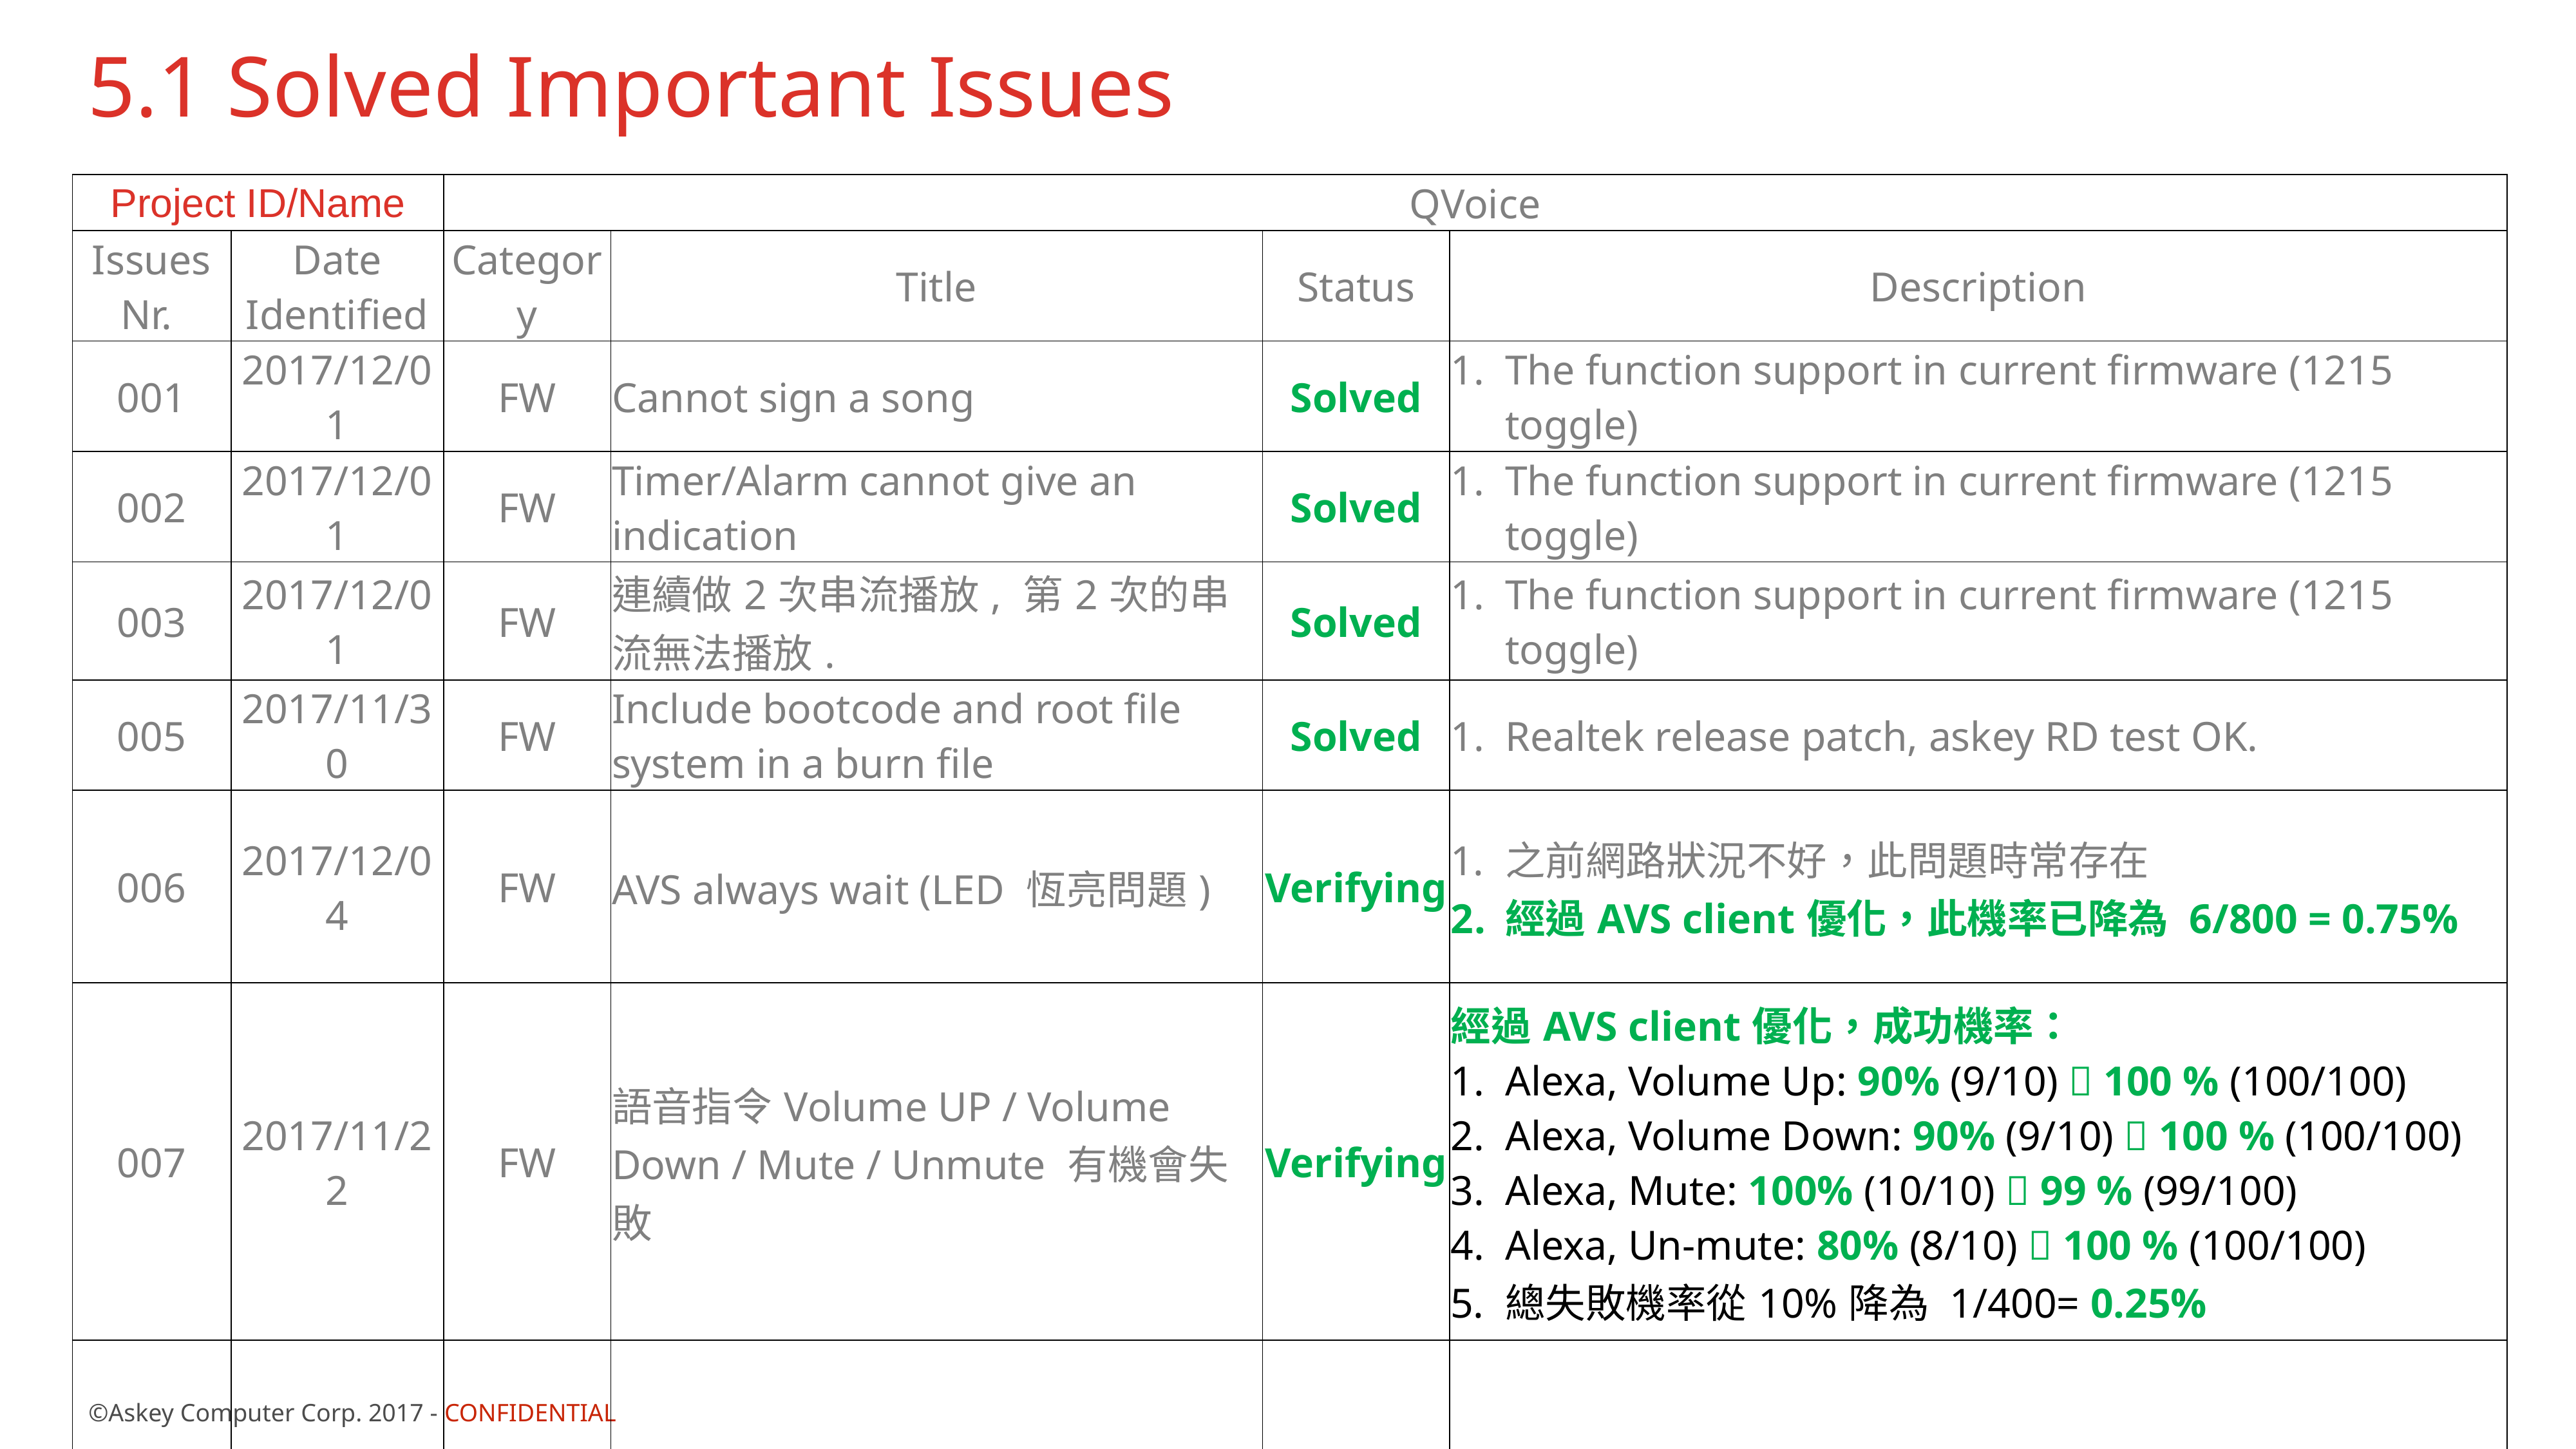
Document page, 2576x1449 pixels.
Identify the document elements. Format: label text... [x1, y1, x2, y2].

table_cell Timer/Alarm cannot give an indication [611, 452, 1262, 562]
table_cell The function support in current firmware (1215 toggle) [1450, 562, 2506, 679]
table_cell FW [444, 452, 611, 562]
table_cell [611, 1341, 1262, 1449]
table_cell 語音指令Volume UP / Volume Down / Mute / Unmute 有機會失敗 [611, 983, 1262, 1340]
table_cell [444, 1341, 611, 1449]
table_cell Verifying [1263, 791, 1449, 982]
table_cell 006 [73, 791, 231, 982]
table_cell Solved [1263, 681, 1449, 790]
title 5.1 Solved Important Issues [88, 17, 2407, 153]
table_cell 007 [73, 983, 231, 1340]
table_cell The function support in current firmware (1215 toggle) [1450, 341, 2506, 451]
table_cell Description [1450, 231, 2506, 341]
table_cell Include bootcode and root file system in a burn file [611, 681, 1262, 790]
table_cell 002 [73, 452, 231, 562]
table_cell 2017/12/01 [232, 341, 443, 451]
table_cell Realtek release patch, askey RD test OK. [1450, 681, 2506, 790]
table_cell 經過AVS client優化，成功機率： Alexa, Volume Up: 90% (9/10)  100 % (100/100) Alexa, Volume Down: 90% (9/10)  100 % (100/100) Alexa, Mute: 100% (10/10)  99 % (99/100) Alexa, Un-mute: 80% (8/10)  100 % (100/100) 總失敗機率從10%降為 1/400= 0.25% [1450, 983, 2506, 1340]
table_cell Issues Nr. [73, 231, 231, 341]
table_cell Solved [1263, 452, 1449, 562]
table_cell FW [444, 983, 611, 1340]
table_cell 2017/12/04 [232, 791, 443, 982]
table_header Project ID/Name [73, 175, 443, 230]
table_cell Date Identified [232, 231, 443, 341]
table_cell Verifying [1263, 983, 1449, 1340]
table_cell [1450, 1341, 2506, 1449]
table_cell AVS always wait (LED 恆亮問題) [611, 791, 1262, 982]
table_cell 之前網路狀況不好，此問題時常存在 經過AVS client優化，此機率已降為 6/800 = 0.75% [1450, 791, 2506, 982]
table_cell FW [444, 341, 611, 451]
table_cell Cannot sign a song [611, 341, 1262, 451]
table_cell 2017/11/22 [232, 983, 443, 1340]
table_cell [73, 1341, 231, 1449]
table_cell The function support in current firmware (1215 toggle) [1450, 452, 2506, 562]
table_cell FW [444, 791, 611, 982]
table_cell 連續做2次串流播放, 第2次的串流無法播放. [611, 562, 1262, 679]
table_cell FW [444, 562, 611, 679]
table_cell 001 [73, 341, 231, 451]
table_header QVoice [444, 175, 2506, 230]
table_cell FW [444, 681, 611, 790]
table_cell 2017/11/30 [232, 681, 443, 790]
table_cell [1263, 1341, 1449, 1449]
table_cell 2017/12/01 [232, 452, 443, 562]
table_cell Solved [1263, 562, 1449, 679]
table_cell [232, 1341, 443, 1449]
table_cell 005 [73, 681, 231, 790]
table_cell Title [611, 231, 1262, 341]
table_cell Solved [1263, 341, 1449, 451]
table_cell Category [444, 231, 611, 341]
table_cell Status [1263, 231, 1449, 341]
table_cell 003 [73, 562, 231, 679]
table_cell 2017/12/01 [232, 562, 443, 679]
